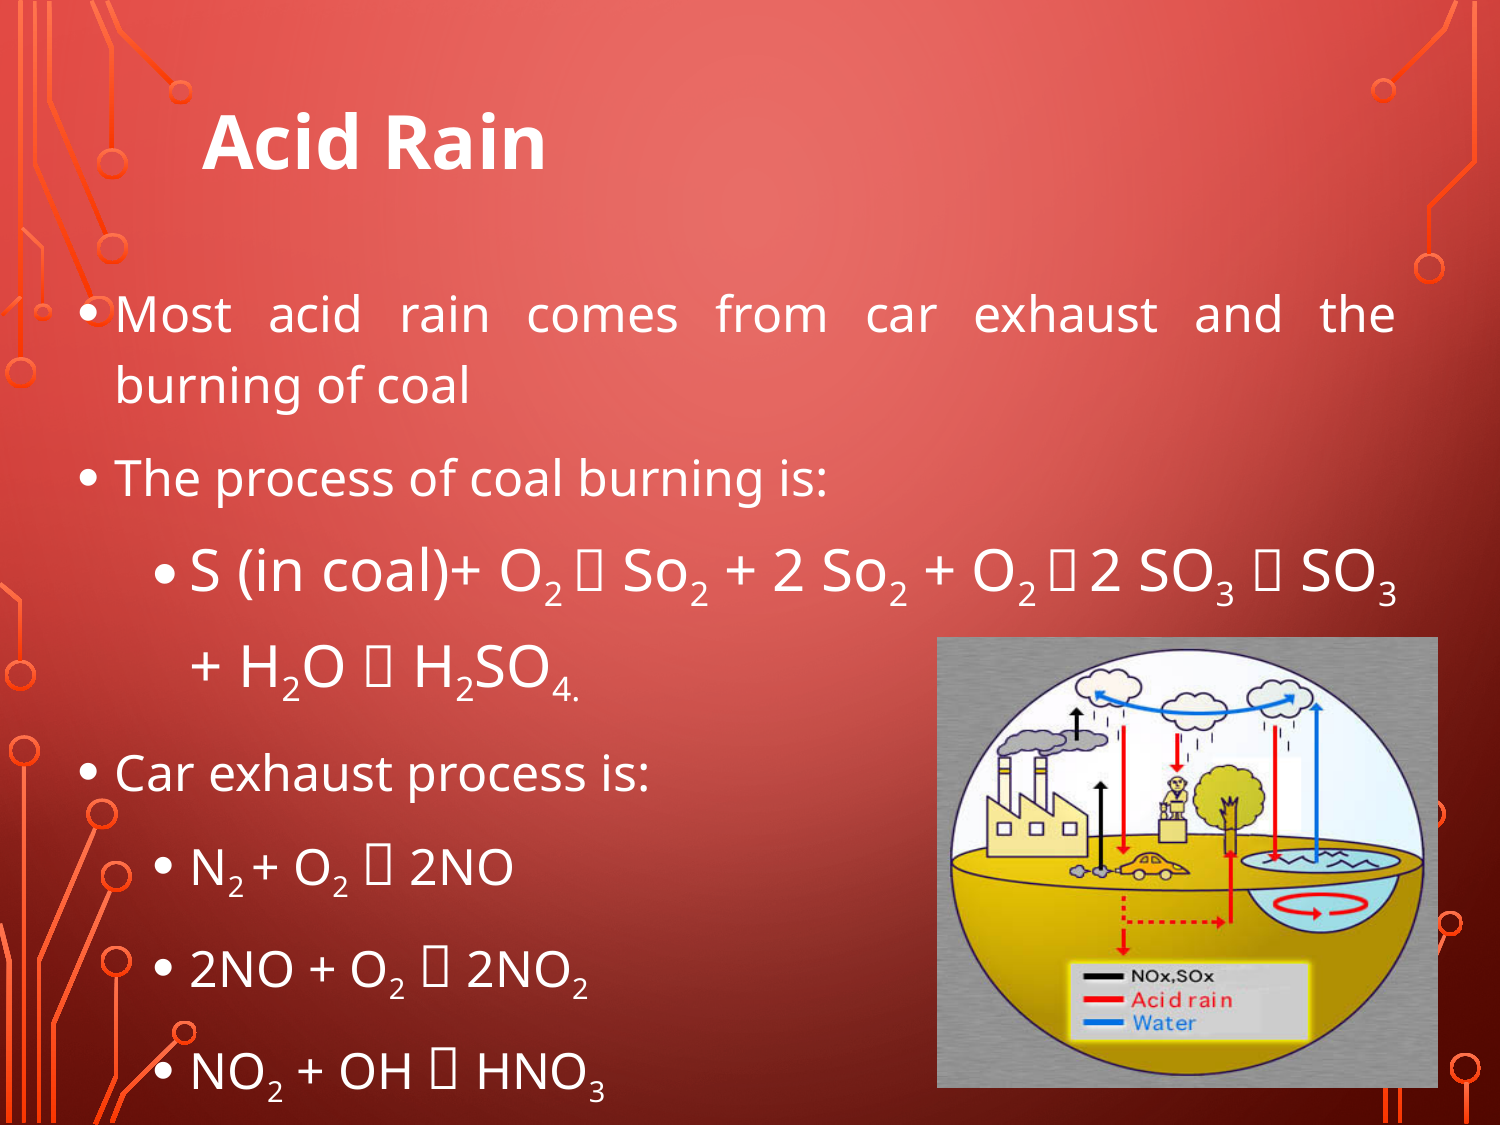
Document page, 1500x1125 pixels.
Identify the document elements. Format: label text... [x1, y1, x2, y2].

list Most acid rain comes from car exhaust and the burning of coal The process of coal burning is: S (in coal)+ O2  So2 + 2 So2 + O2  2 SO3  SO3 + H2O  H2SO4. Car exhaust process is: N2 + O2  2NO 2NO + O2  2NO2 NO2 + OH  HNO3 [62, 262, 1413, 1125]
text_box Acid Rain [187, 87, 699, 193]
picture [937, 637, 1438, 1088]
